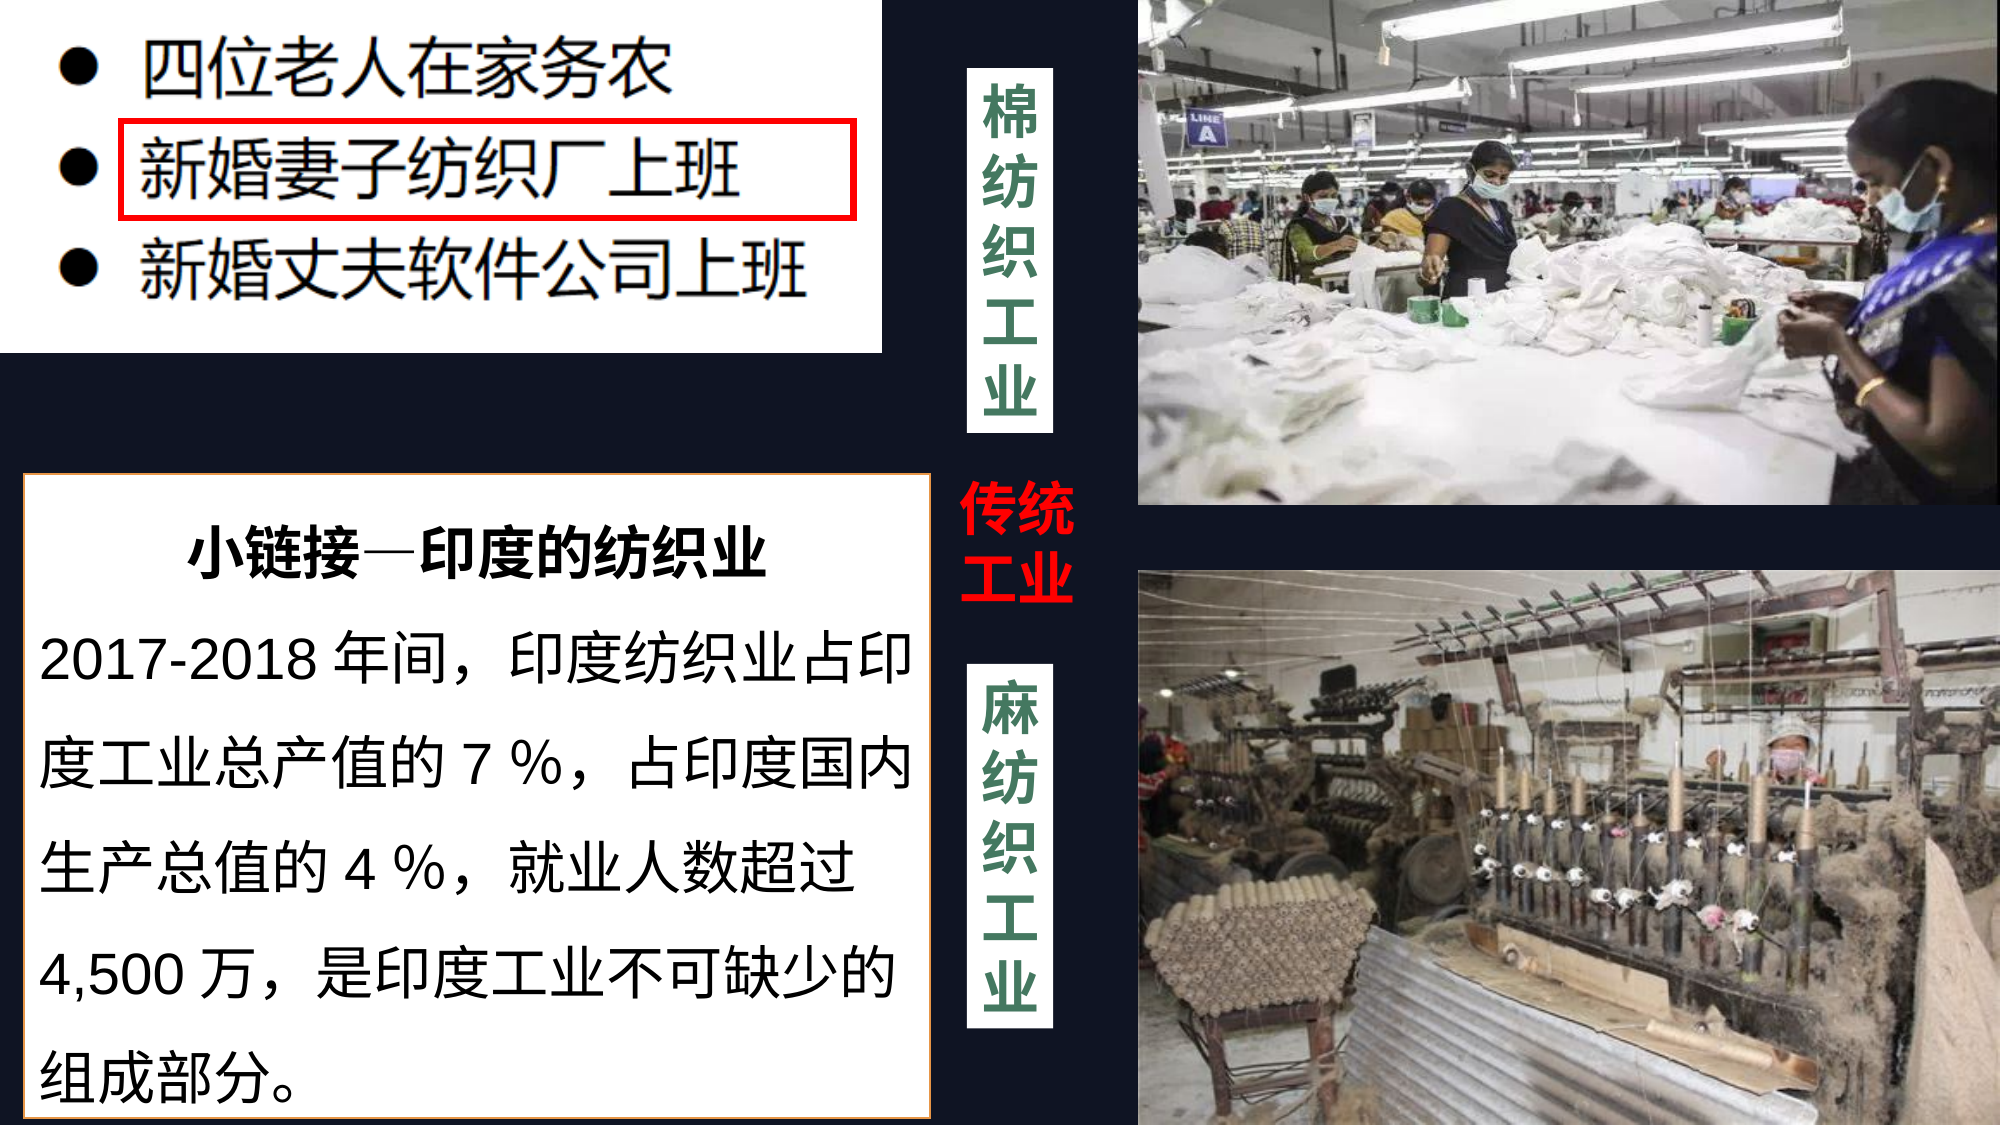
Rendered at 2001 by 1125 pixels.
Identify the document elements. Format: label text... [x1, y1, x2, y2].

text_box 小链接—印度的纺织业 2017-2018年间，印度纺织业占印度工业总产值的7％，占印度国内生产总值的4％，就业人数超过4,500万，是印度工业不可缺少的组成部分。 [23, 473, 931, 1119]
text_box 棉纺织工业 [966, 67, 1054, 434]
picture [1138, 570, 2000, 1125]
picture [1138, 0, 2000, 505]
picture [0, 0, 882, 353]
text_box 麻纺织工业 [966, 663, 1054, 1029]
text_box 传统 工业 [944, 464, 1109, 620]
